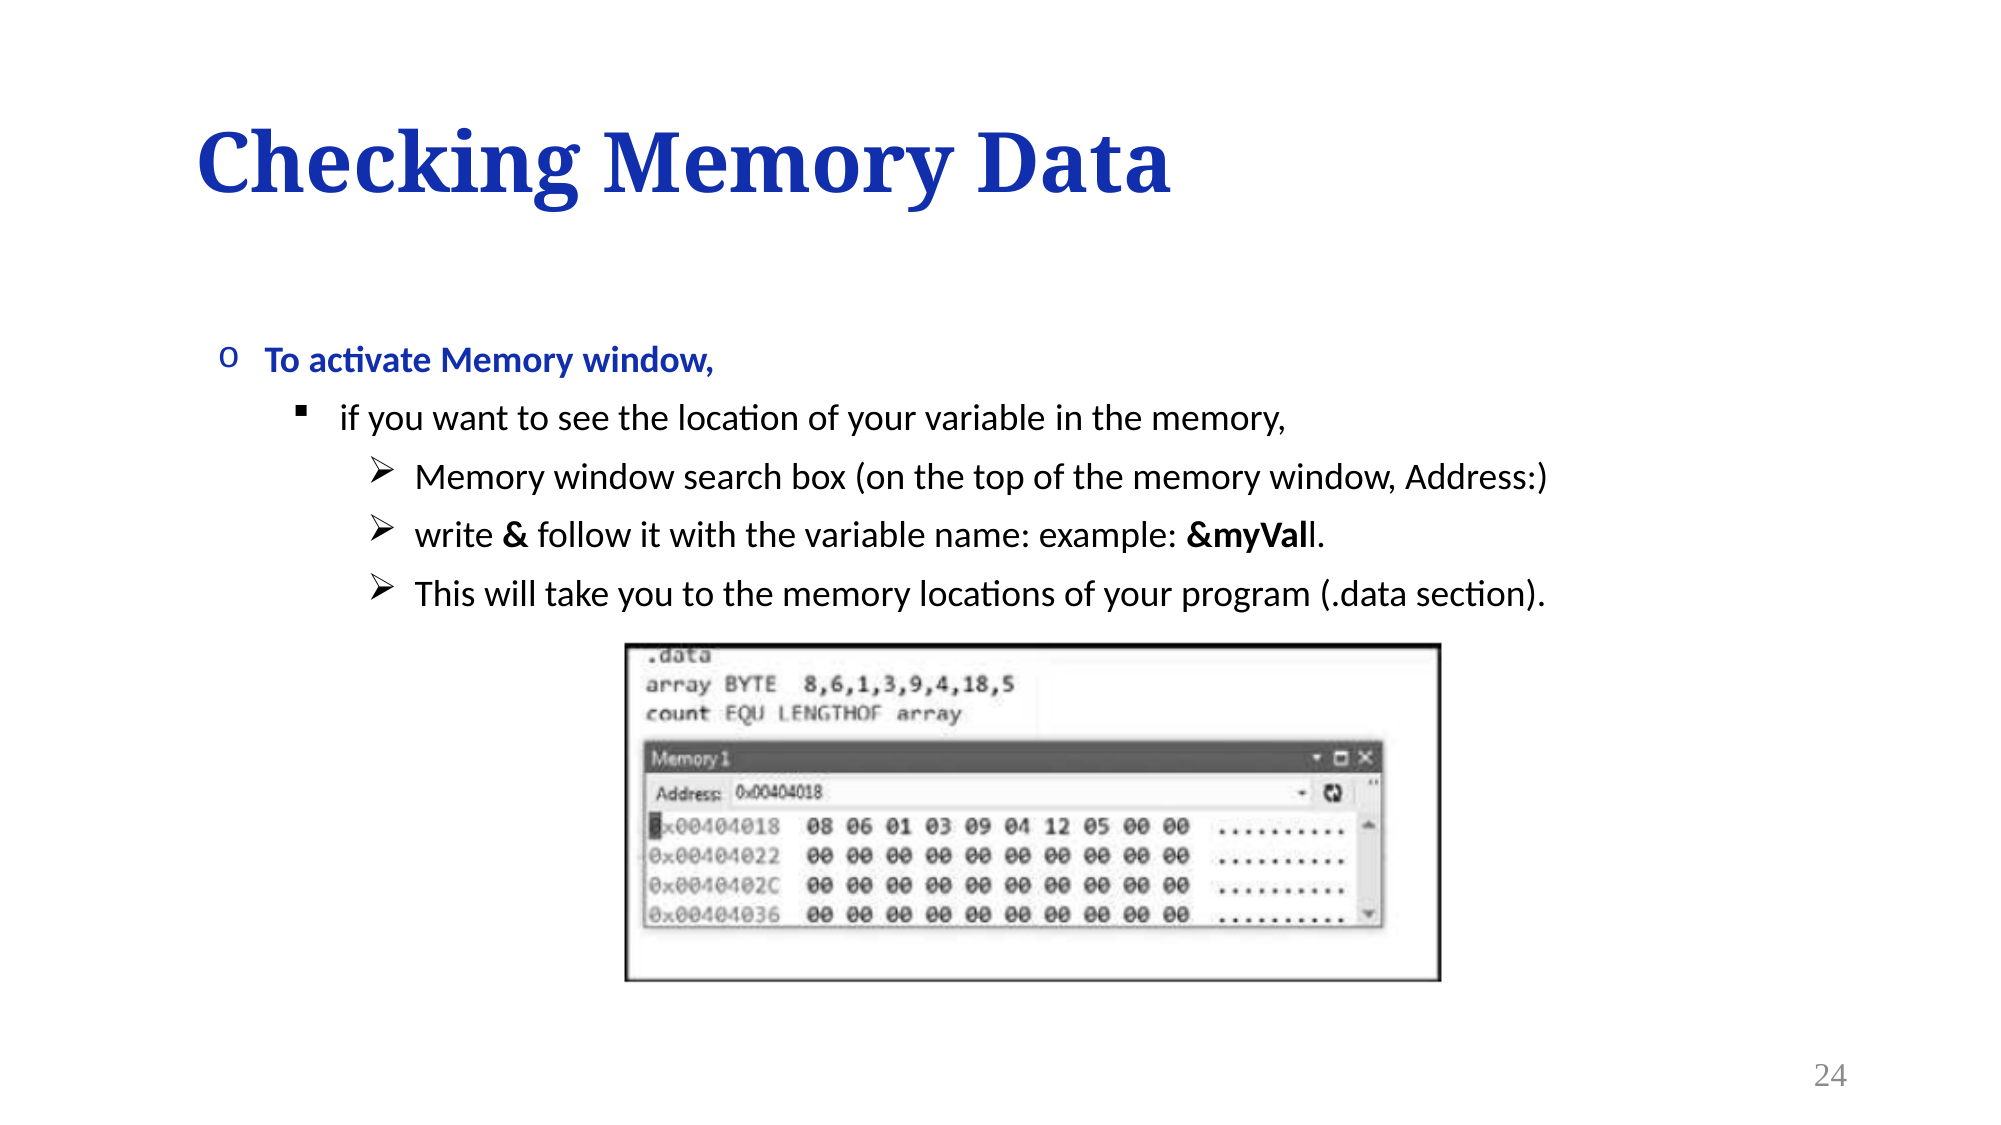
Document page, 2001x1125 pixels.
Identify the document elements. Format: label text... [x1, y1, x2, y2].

title Checking Memory Data [180, 47, 1885, 285]
text_box To activate Memory window, if you want to see the location of your variable in the memory, Memory window search box (on the top of the memory window, Address:) write & follow it with the variable name: example: &myVall. This will take you to the memory locations of your program (.data section). [202, 313, 1794, 680]
picture [616, 638, 1449, 993]
slide_number 24 [1412, 1042, 1863, 1103]
